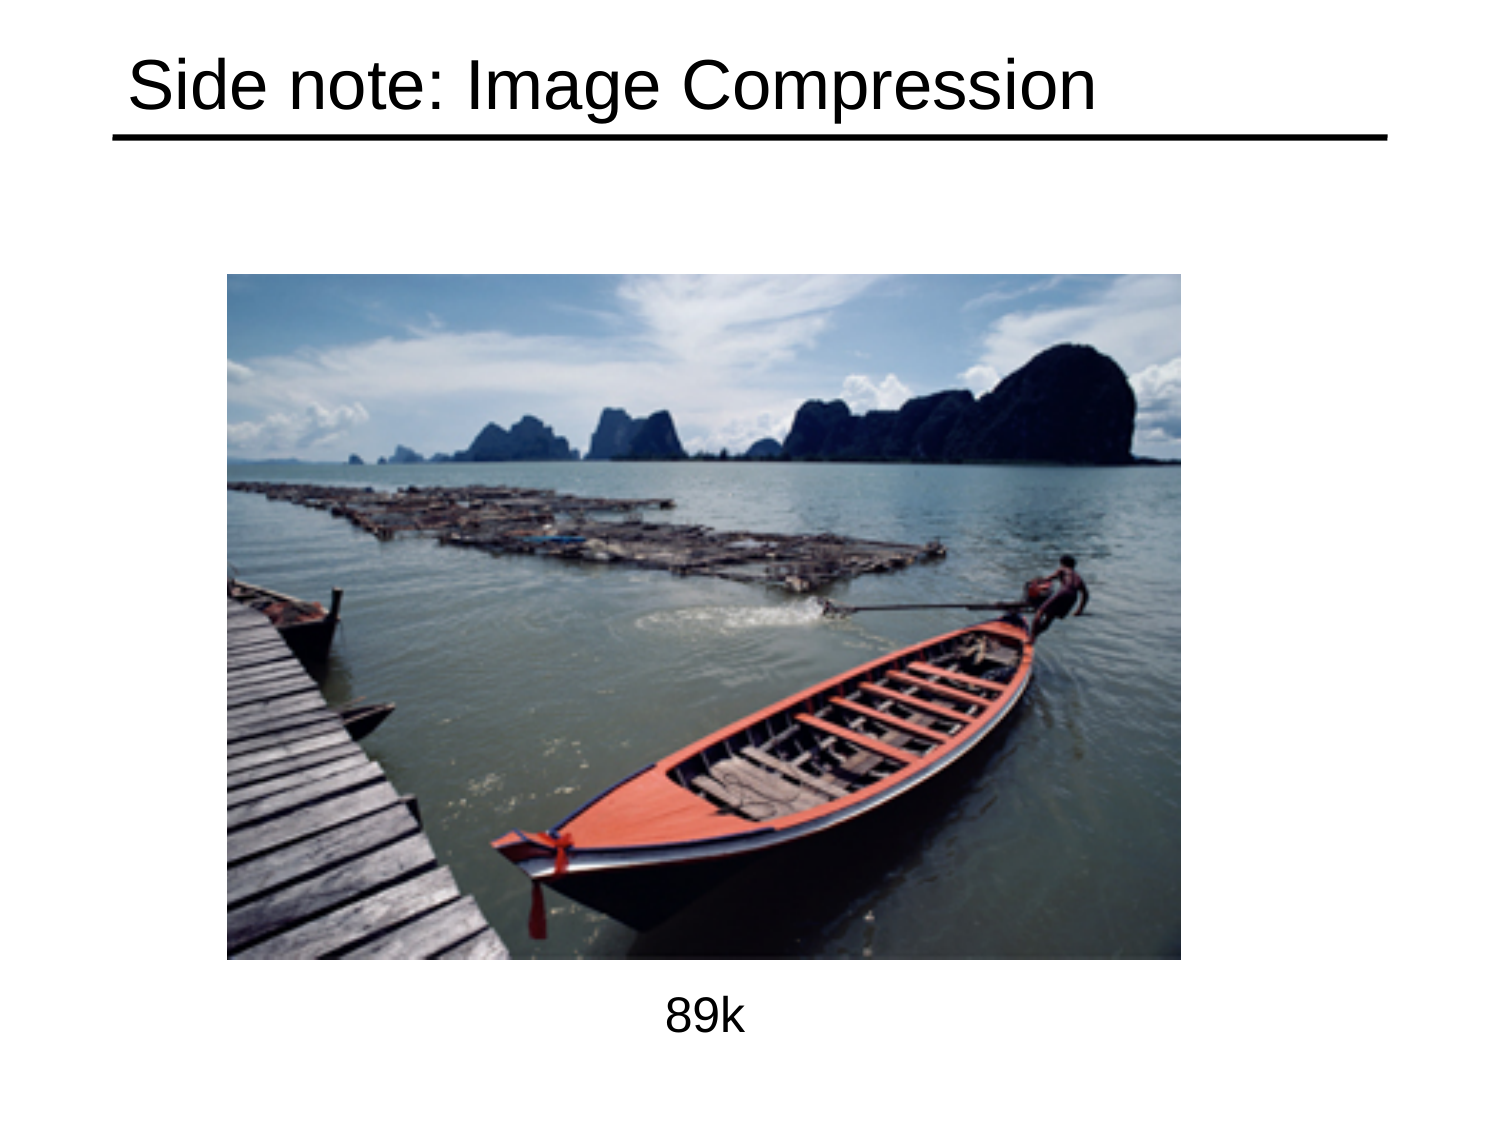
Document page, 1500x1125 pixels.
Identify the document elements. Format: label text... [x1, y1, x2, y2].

title Side note: Image Compression [112, 12, 1388, 150]
text_box 89k [649, 974, 788, 1050]
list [227, 274, 1181, 960]
